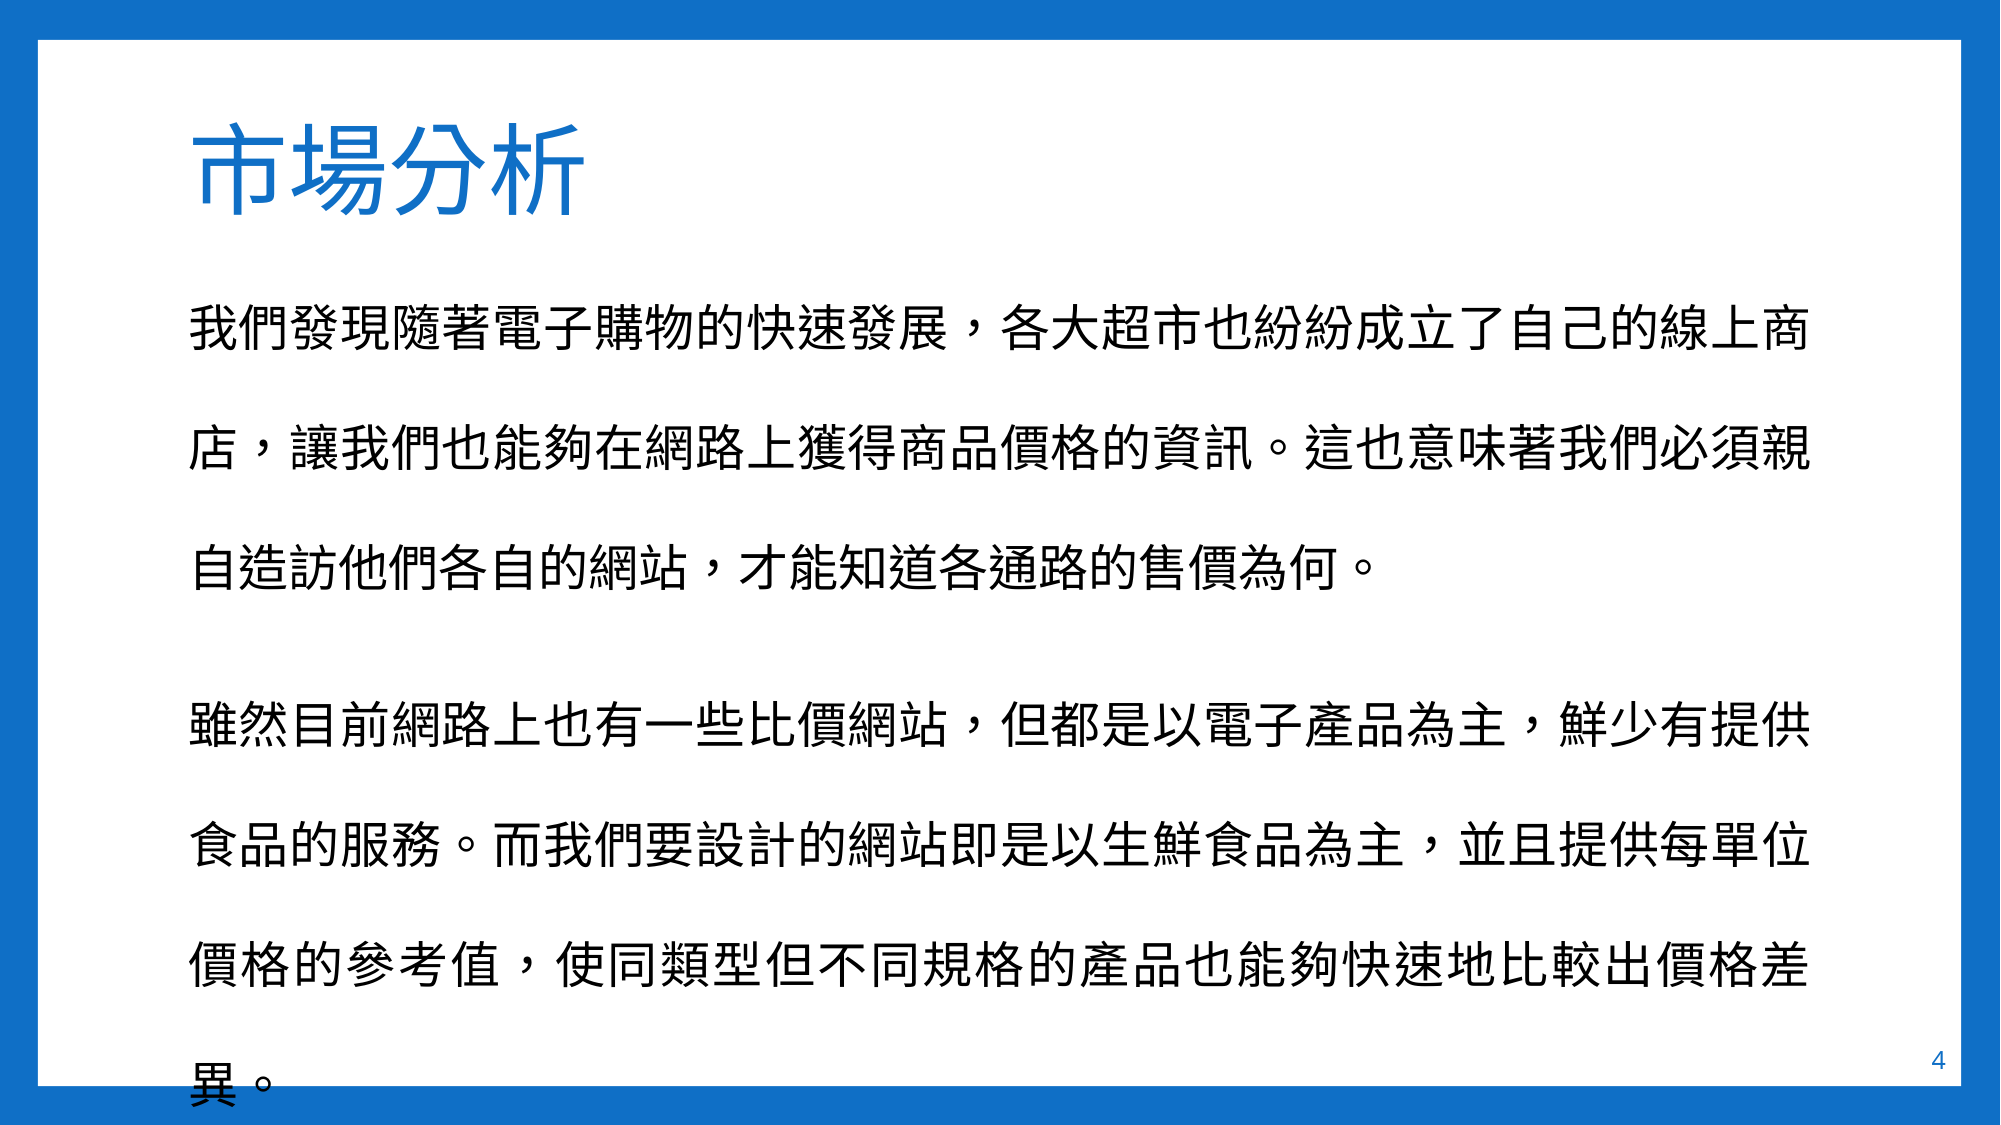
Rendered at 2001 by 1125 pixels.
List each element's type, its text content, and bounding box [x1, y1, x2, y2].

text_box 我們發現隨著電子購物的快速發展，各大超市也紛紛成立了自己的線上商店，讓我們也能夠在網路上獲得商品價格的資訊。這也意味著我們必須親自造訪他們各自的網站，才能知道各通路的售價為何。 雖然目前網路上也有一些比價網站，但都是以電子產品為主，鮮少有提供食品的服務。而我們要設計的網站即是以生鮮食品為主，並且提供每單位價格的參考值，使同類型但不同規格的產品也能夠快速地比較出價格差異。 [173, 236, 1827, 1114]
title 市場分析 [173, 59, 1827, 236]
slide_number 4 [1681, 1026, 1961, 1087]
